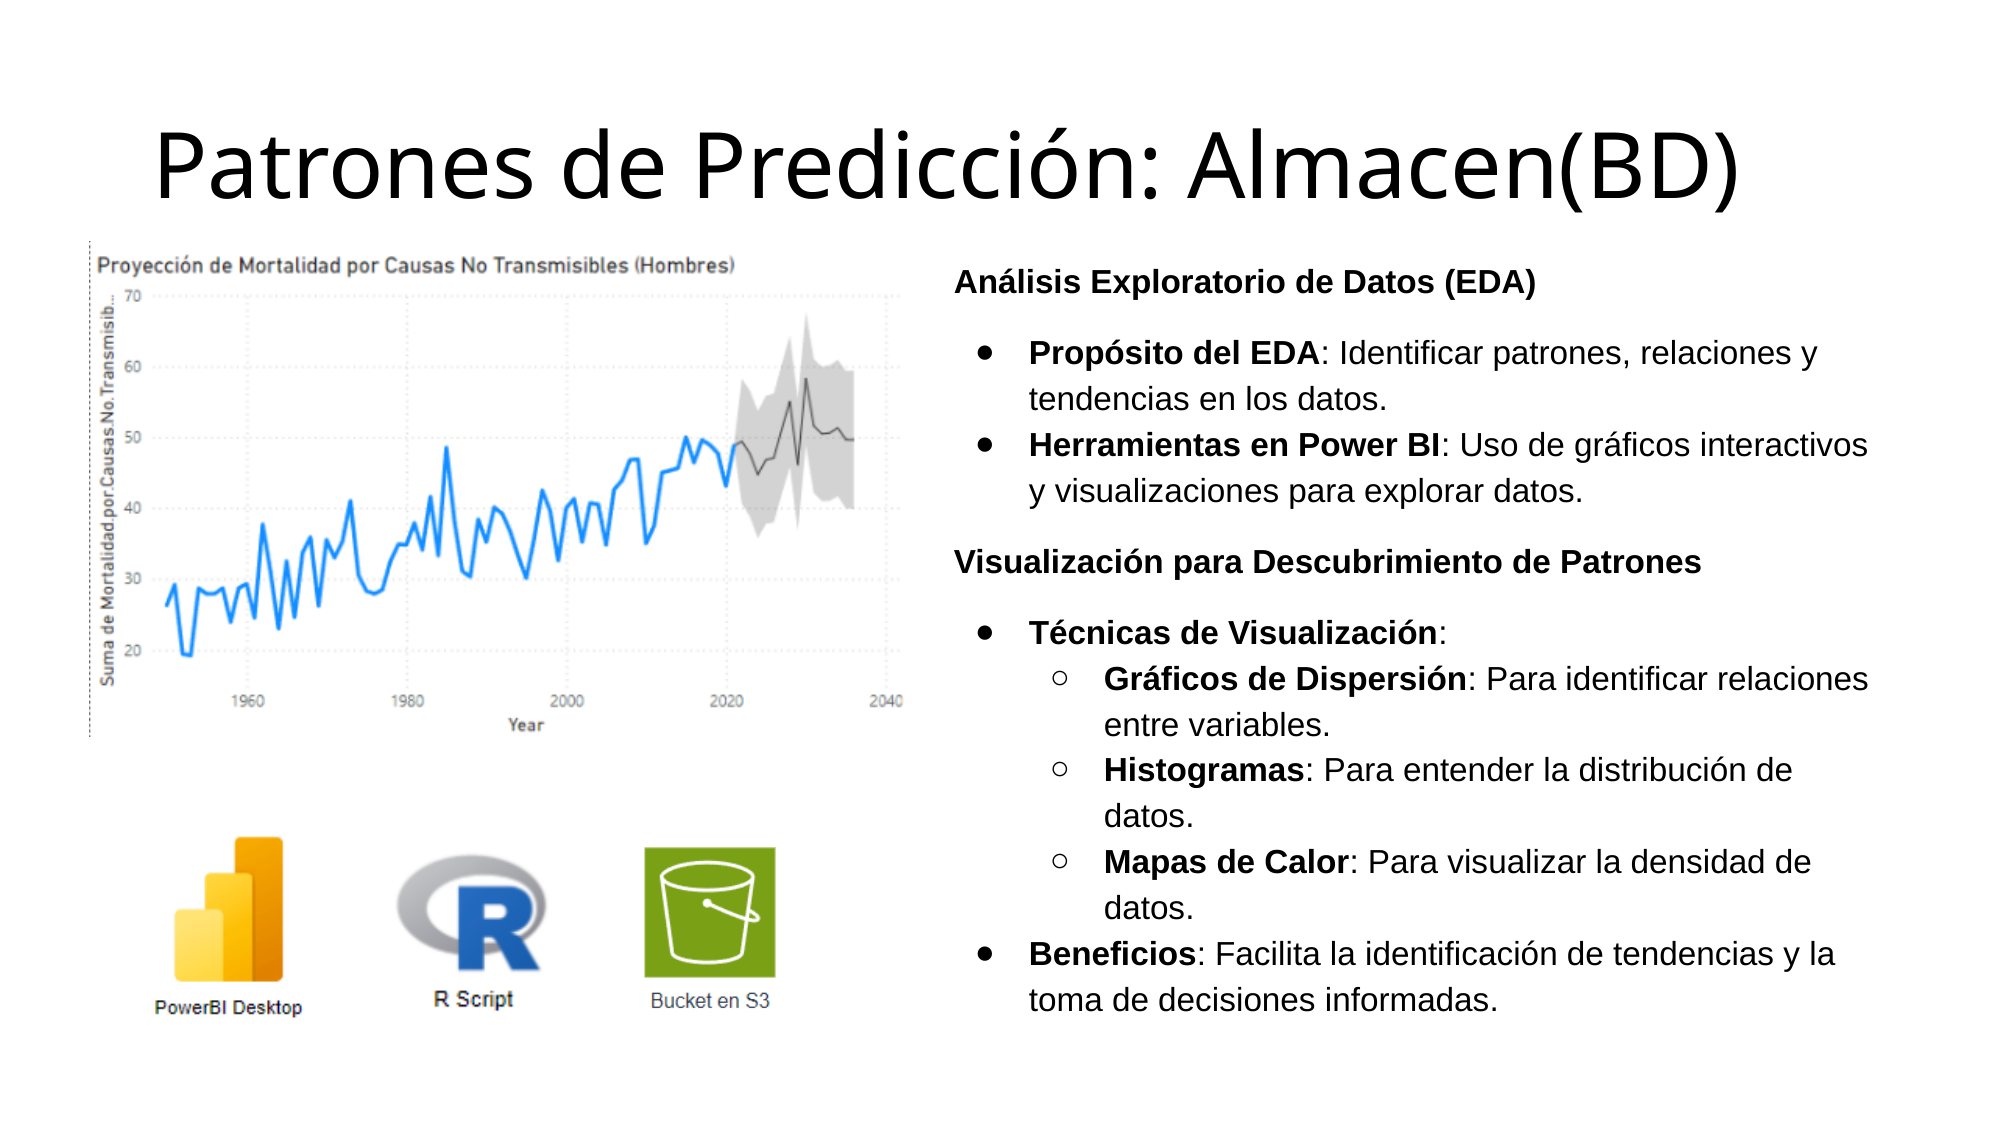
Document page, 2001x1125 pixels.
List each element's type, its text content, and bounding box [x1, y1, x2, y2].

picture [386, 831, 567, 1024]
picture [137, 827, 329, 1028]
picture [89, 241, 907, 738]
title Patrones de Predicción: Almacen(BD) [137, 59, 1863, 278]
list Análisis Exploratorio de Datos (EDA) Propósito del EDA: Identificar patrones, relaciones y tendencias en los datos. Herramientas en Power BI: Uso de gráficos interactivos y visualizaciones para explorar datos. Visualización para Descubrimiento de Patrones Técnicas de Visualización: Gráficos de Dispersión: Para identificar relaciones entre variables. Histogramas: Para entender la distribución de datos. Mapas de Calor: Para visualizar la densidad de datos. Beneficios: Facilita la identificación de tendencias y la toma de decisiones informadas. [938, 257, 1900, 1081]
picture [623, 832, 804, 1023]
